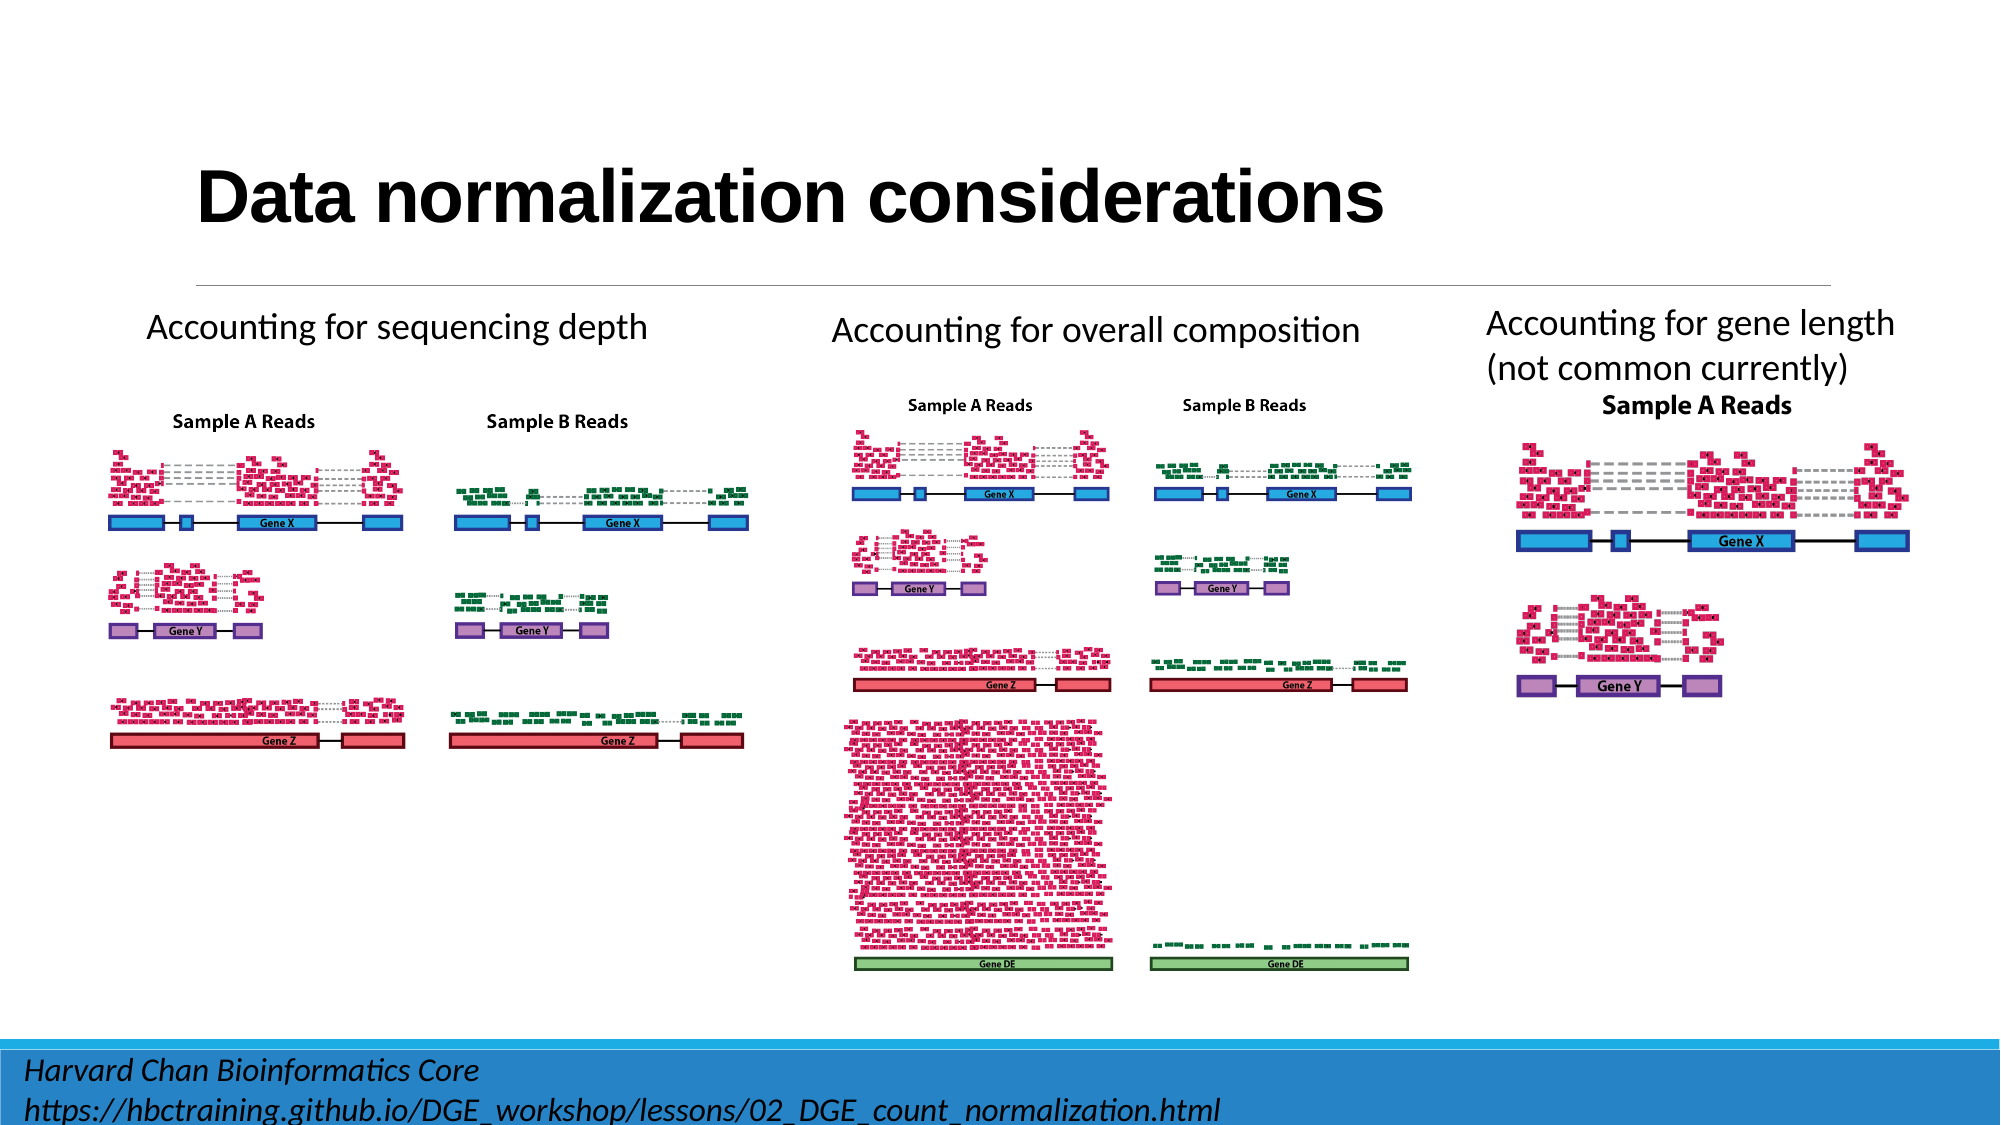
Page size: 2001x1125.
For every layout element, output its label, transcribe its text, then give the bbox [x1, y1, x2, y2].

picture [843, 395, 1413, 971]
text_box Data normalization considerations [180, 57, 1856, 246]
text_box Accounting for sequencing depth [131, 294, 726, 355]
text_box Accounting for overall composition [816, 297, 1517, 358]
picture [1515, 391, 1914, 701]
picture [108, 410, 749, 750]
text_box Harvard Chan Bioinformatics Core https://hbctraining.github.io/DGE_workshop/lessons/02_DGE_count_normalization.html [9, 1040, 1239, 1125]
text_box Accounting for gene length (not common currently) [1471, 290, 2000, 396]
